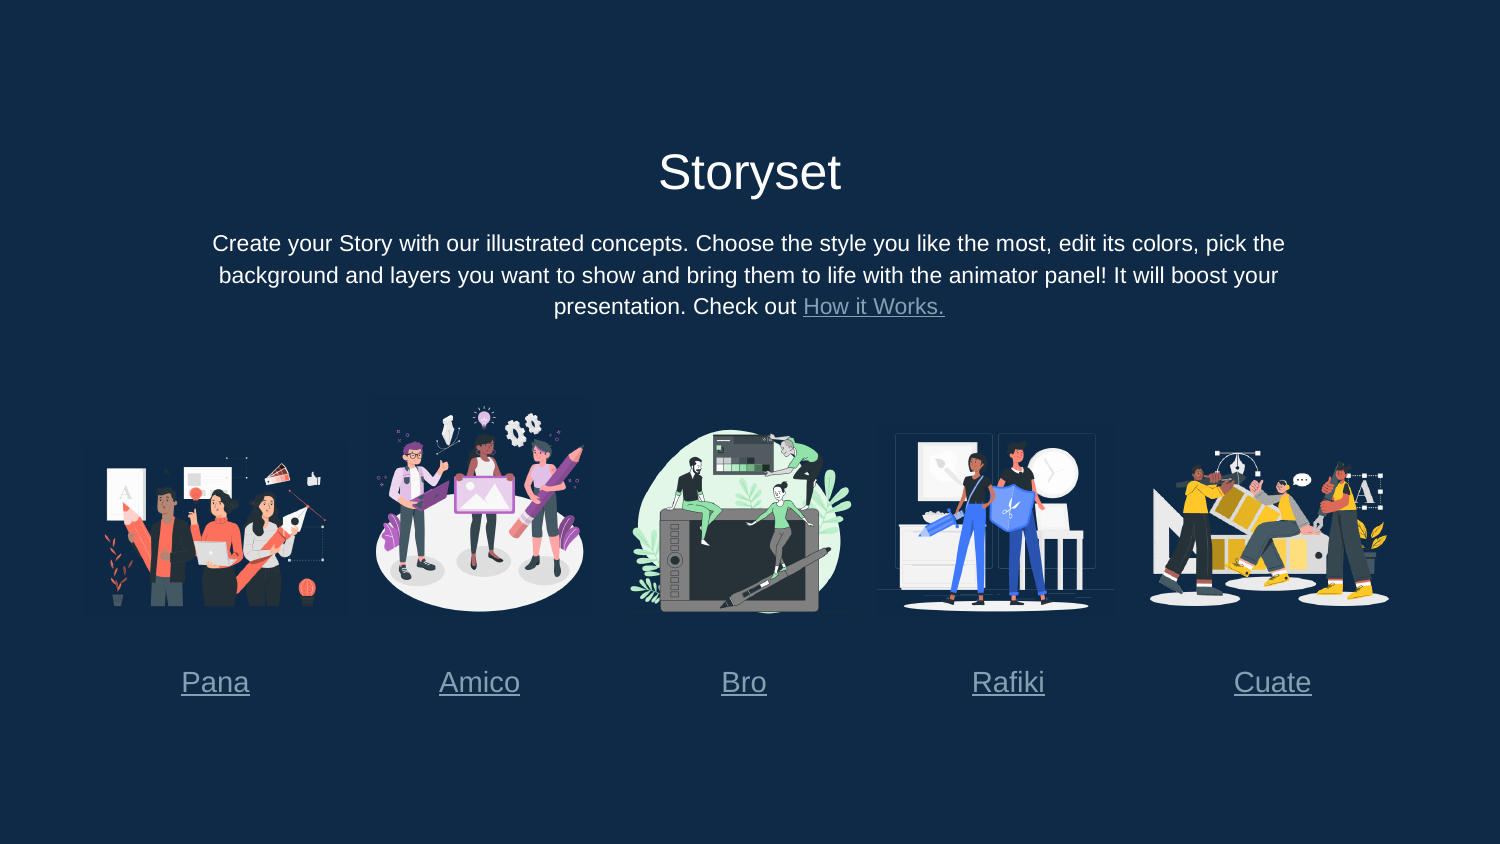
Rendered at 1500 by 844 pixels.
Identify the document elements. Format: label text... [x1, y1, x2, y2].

title Storyset [171, 124, 1328, 204]
picture [369, 395, 590, 616]
picture [1121, 413, 1417, 622]
text_box Cuate [1168, 652, 1377, 705]
picture [876, 423, 1115, 618]
text_box Bro [639, 652, 849, 705]
text_box Rafiki [904, 652, 1113, 705]
picture [618, 415, 857, 623]
text_box Create your Story with our illustrated concepts. Choose the style you like the most, edit its colors, pick the background and layers you want to show and bring them to life with the animator panel! It will boost your presentation. Check out How it Works. [171, 209, 1328, 335]
picture [83, 440, 348, 618]
text_box Amico [375, 652, 585, 705]
text_box Pana [111, 652, 320, 705]
